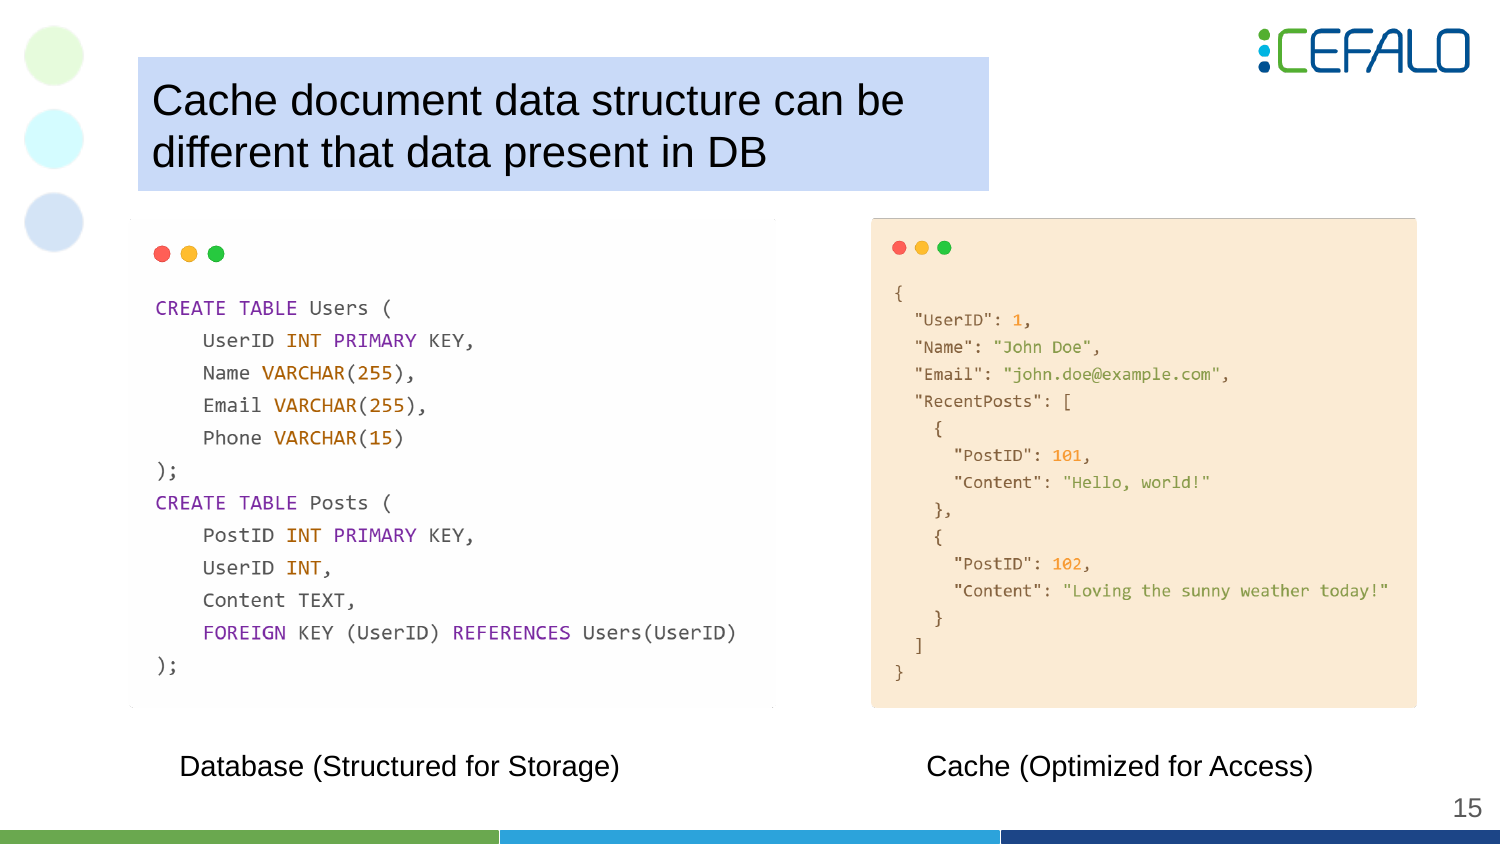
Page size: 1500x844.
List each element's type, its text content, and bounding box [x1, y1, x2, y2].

text_box Database (Structured for Storage) [164, 732, 657, 798]
picture [127, 217, 776, 708]
picture [1258, 28, 1470, 73]
picture [871, 217, 1418, 708]
text_box Cache (Optimized for Access) [911, 732, 1404, 798]
slide_number ‹#› [1403, 779, 1494, 844]
text_box Cache document data structure can be different that data present in DB [137, 56, 990, 192]
